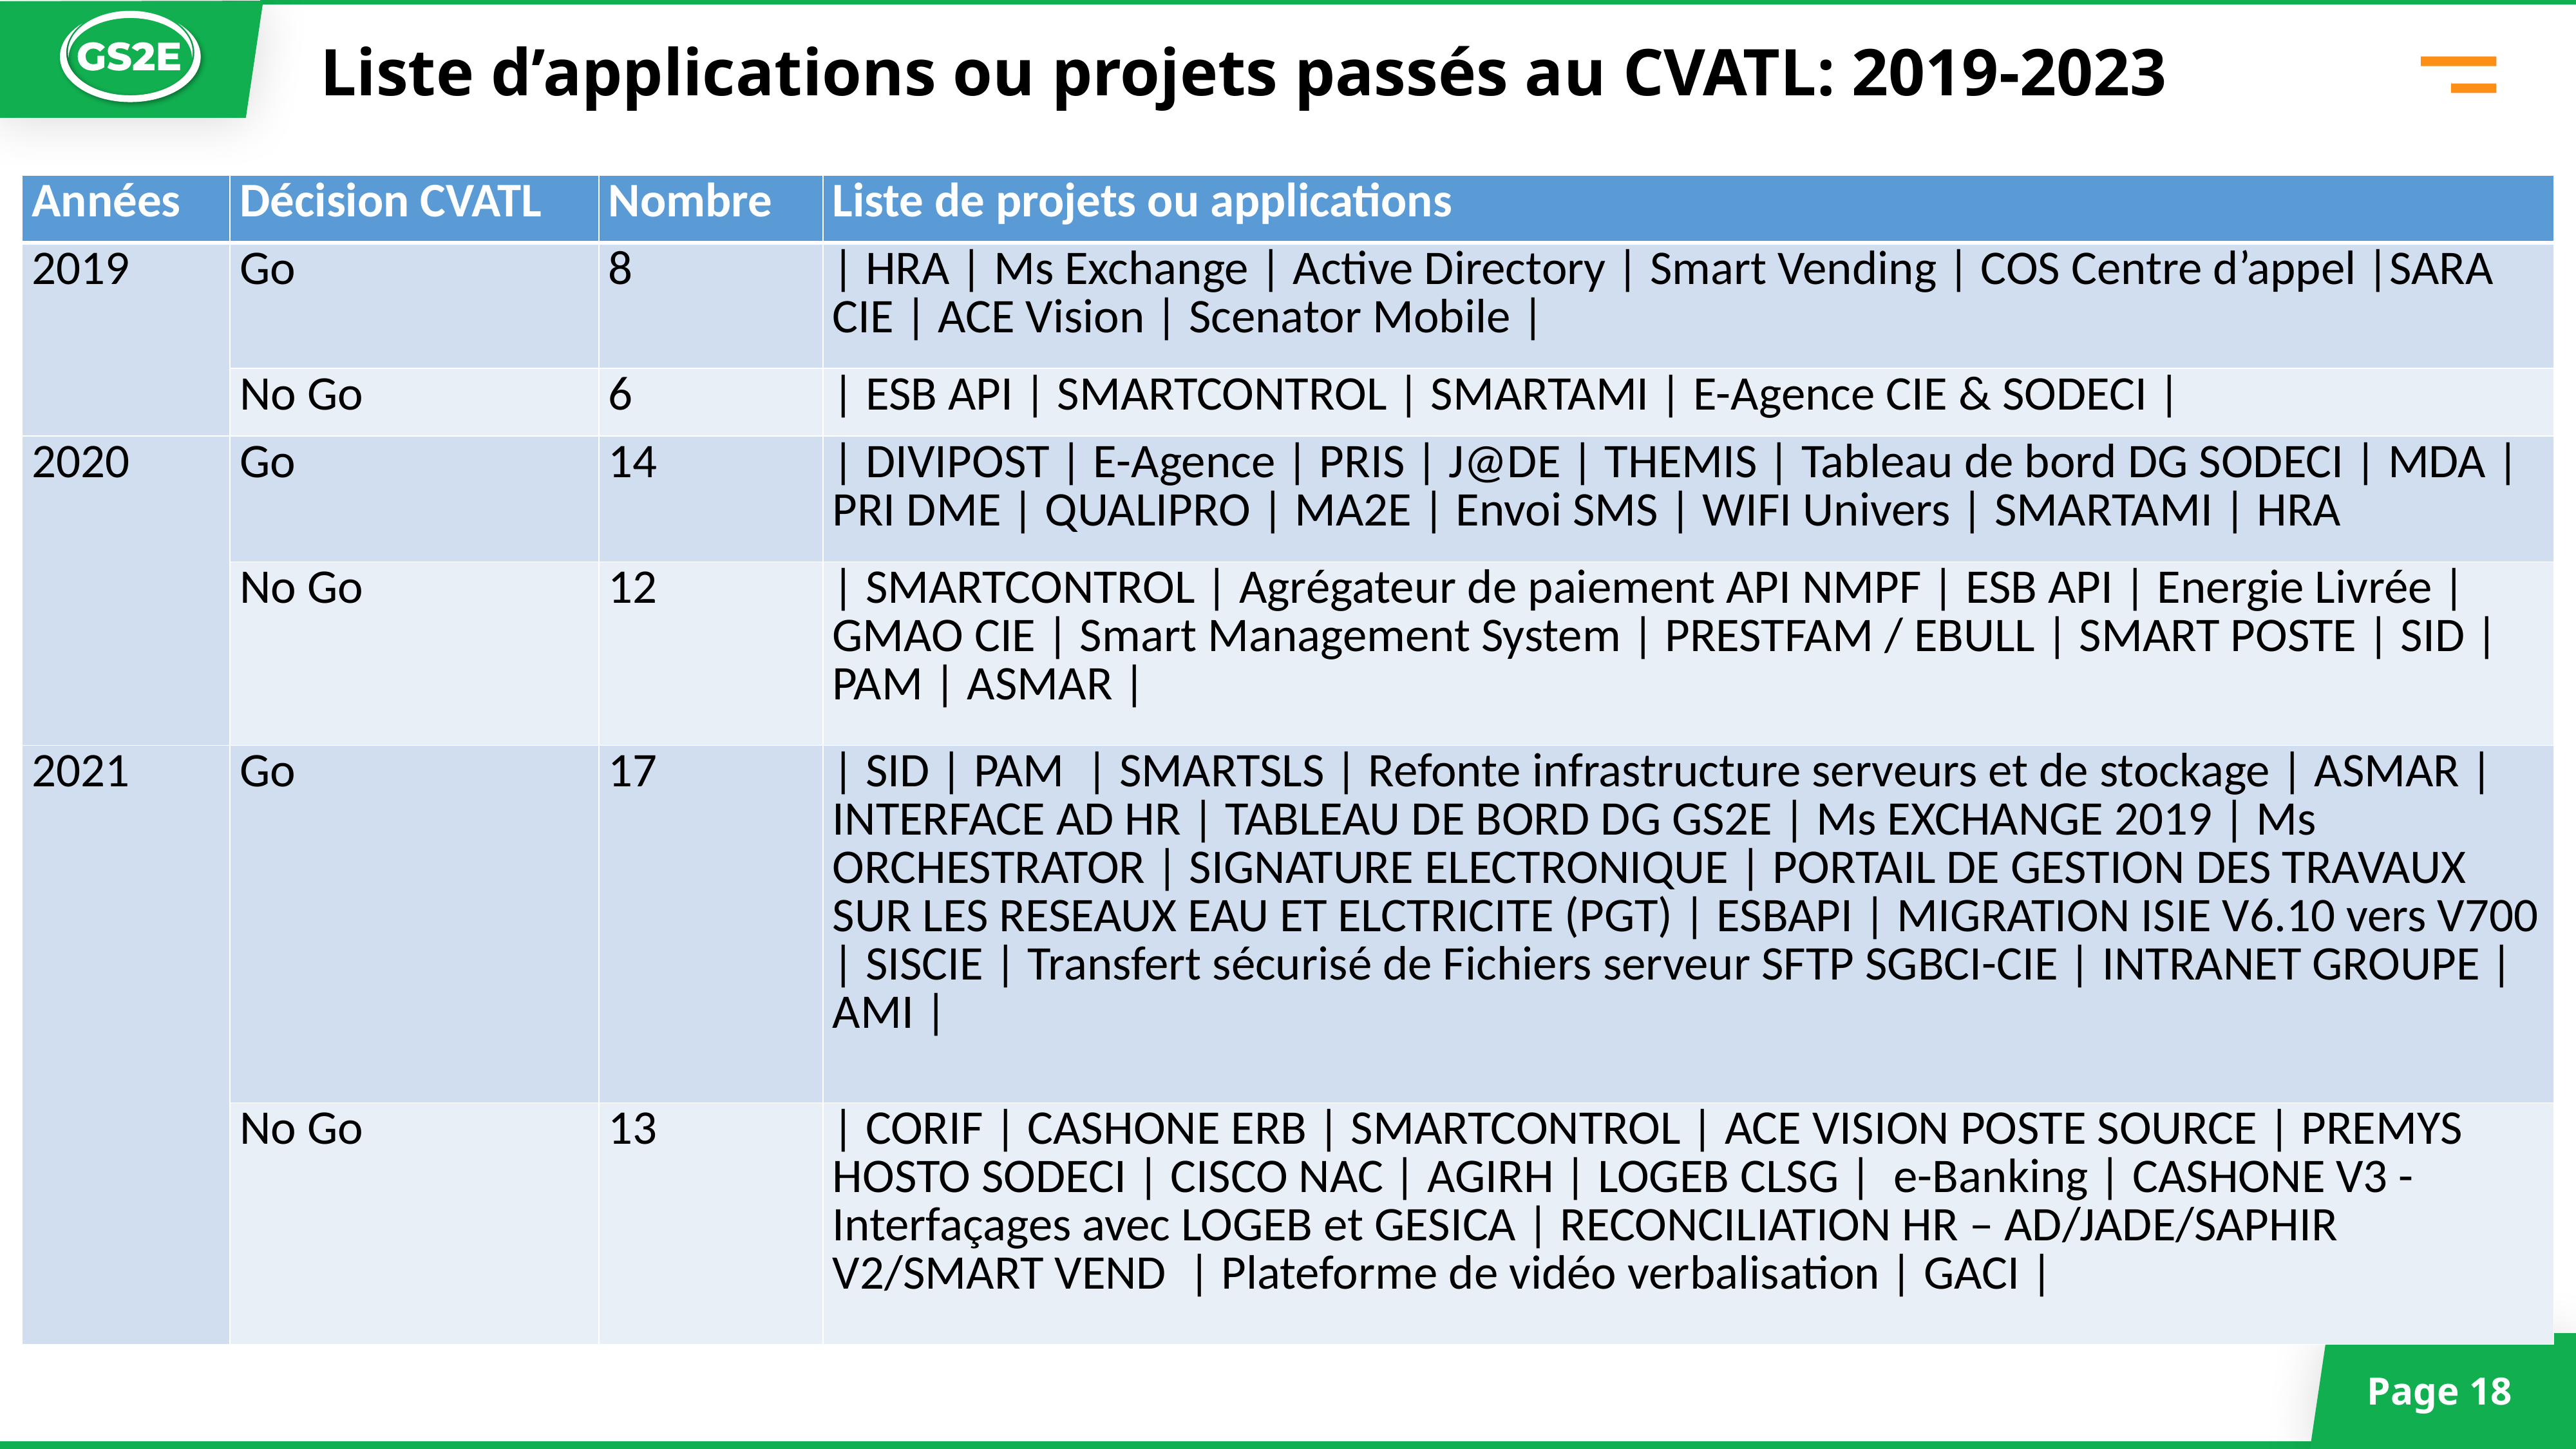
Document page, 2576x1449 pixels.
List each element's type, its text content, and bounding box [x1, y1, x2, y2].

table_header Années [23, 176, 229, 241]
table_cell Go [231, 746, 598, 1103]
table_cell | DIVIPOST | E-Agence | PRIS | J@DE | THEMIS | Tableau de bord DG SODECI | MDA | PRI DME | QUALIPRO | MA2E | Envoi SMS | WIFI Univers | SMARTAMI | HRA [824, 437, 2553, 562]
table_cell 2019 [23, 245, 229, 435]
table_cell 13 [600, 1103, 822, 1344]
table_cell No Go [231, 562, 598, 745]
text_box Liste d’applications ou projets passés au CVATL: 2019-2023 [310, 23, 2332, 128]
table_cell | SID | PAM | SMARTSLS | Refonte infrastructure serveurs et de stockage | ASMAR | INTERFACE AD HR | TABLEAU DE BORD DG GS2E | Ms EXCHANGE 2019 | Ms ORCHESTRATOR | SIGNATURE ELECTRONIQUE | PORTAIL DE GESTION DES TRAVAUX SUR LES RESEAUX EAU ET ELCTRICITE (PGT) | ESBAPI | MIGRATION ISIE V6.10 vers V700 | SISCIE | Transfert sécurisé de Fichiers serveur SFTP SGBCI-CIE | INTRANET GROUPE | AMI | [824, 746, 2553, 1103]
table_cell 2021 [23, 746, 229, 1344]
table_cell | ESB API | SMARTCONTROL | SMARTAMI | E-Agence CIE & SODECI | [824, 369, 2553, 435]
table_header Nombre [600, 176, 822, 241]
table_cell 6 [600, 369, 822, 435]
table_cell 12 [600, 562, 822, 745]
table_cell Go [231, 437, 598, 562]
table_cell | CORIF | CASHONE ERB | SMARTCONTROL | ACE VISION POSTE SOURCE | PREMYS HOSTO SODECI | CISCO NAC | AGIRH | LOGEB CLSG | e-Banking | CASHONE V3 - Interfaçages avec LOGEB et GESICA | RECONCILIATION HR – AD/JADE/SAPHIR V2/SMART VEND | Plateforme de vidéo verbalisation | GACI | [824, 1103, 2553, 1344]
table_cell 17 [600, 746, 822, 1103]
table_cell No Go [231, 1103, 598, 1344]
table_header Décision CVATL [231, 176, 598, 241]
table_cell 14 [600, 437, 822, 562]
table_header Liste de projets ou applications [824, 176, 2553, 241]
table_cell | SMARTCONTROL | Agrégateur de paiement API NMPF | ESB API | Energie Livrée | GMAO CIE | Smart Management System | PRESTFAM / EBULL | SMART POSTE | SID | PAM | ASMAR | [824, 562, 2553, 745]
table_cell 2020 [23, 437, 229, 745]
table_cell 8 [600, 245, 822, 368]
table_cell Go [231, 245, 598, 368]
table_cell | HRA | Ms Exchange | Active Directory | Smart Vending | COS Centre d’appel |SARA CIE | ACE Vision | Scenator Mobile | [824, 245, 2553, 368]
table_cell No Go [231, 369, 598, 435]
